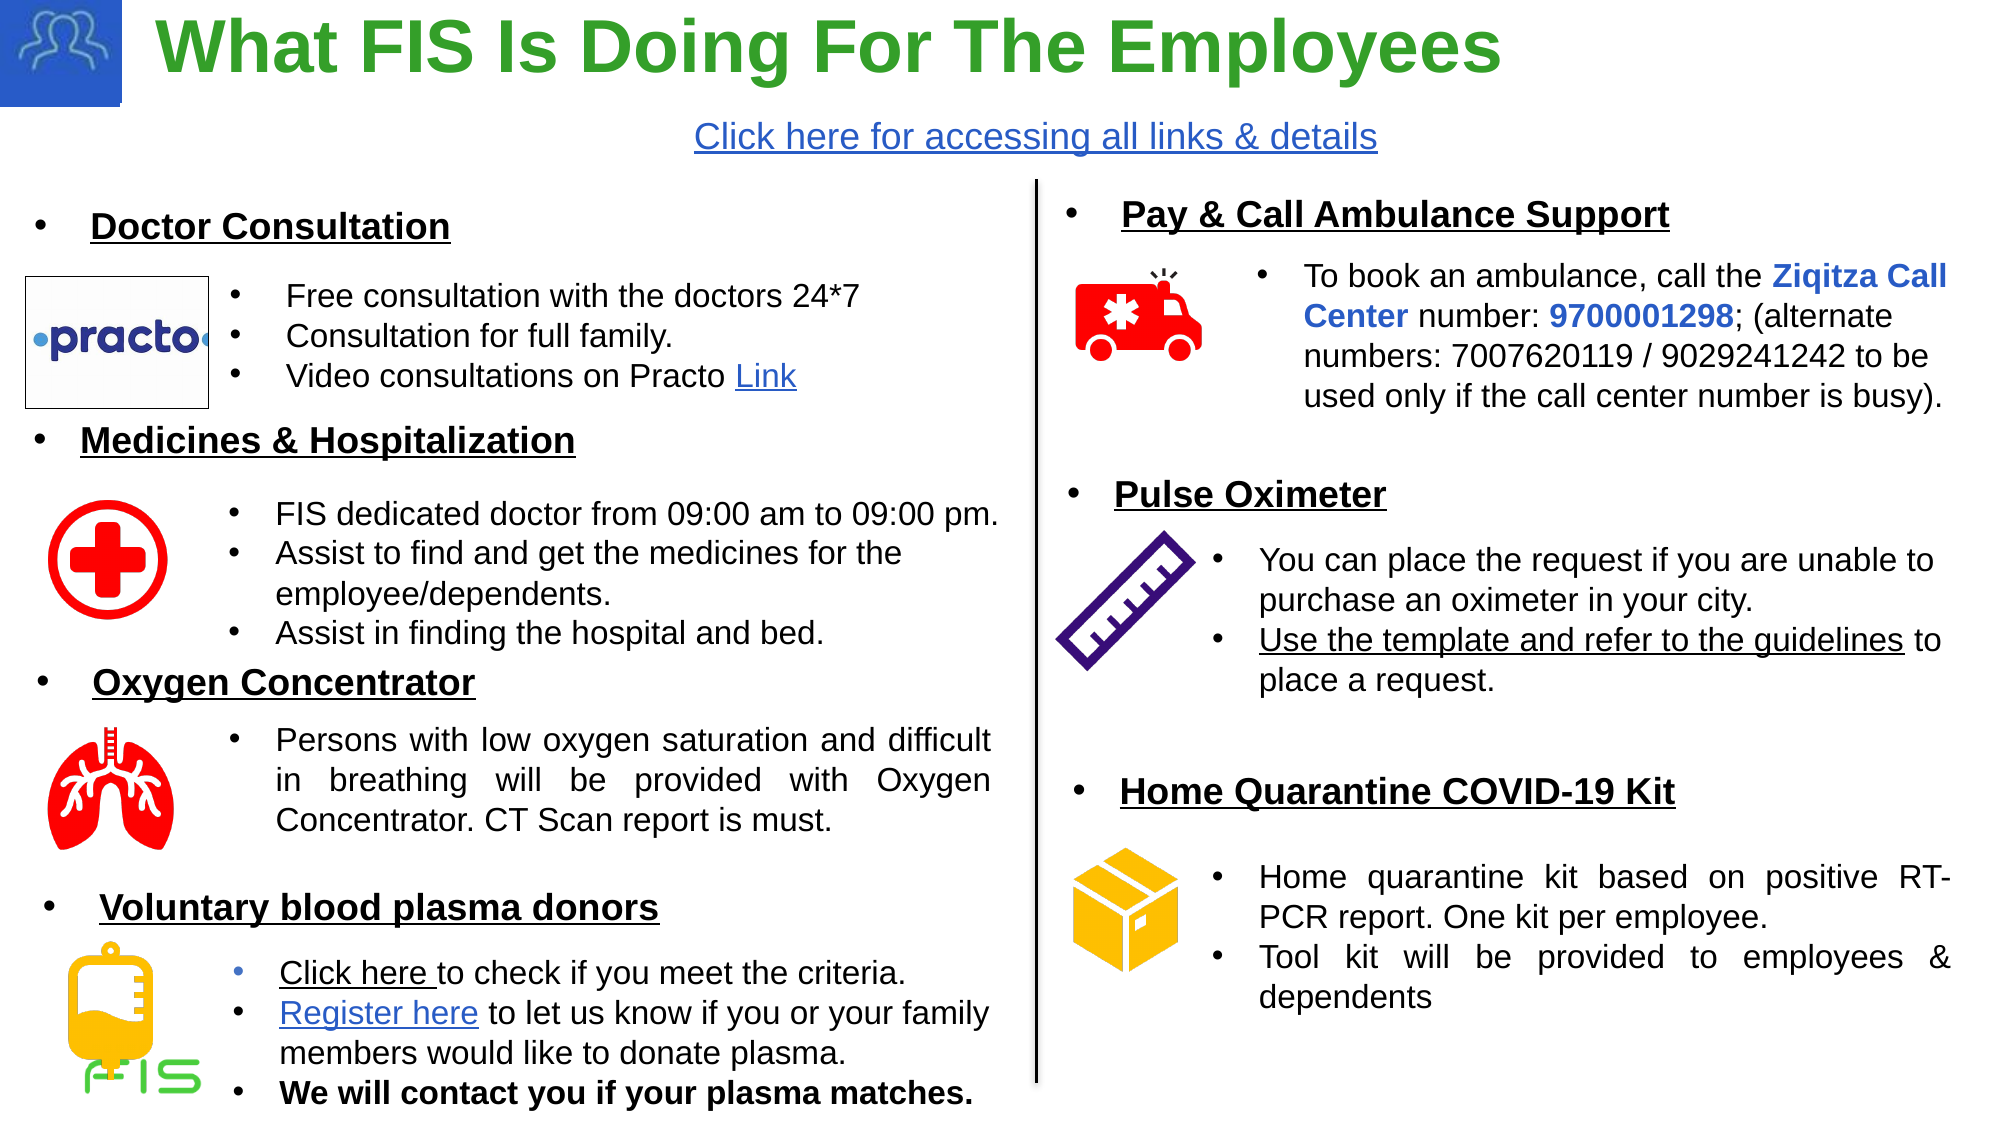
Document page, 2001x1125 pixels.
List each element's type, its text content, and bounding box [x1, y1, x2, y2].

text_box Persons with low oxygen saturation and difficult in breathing will be provided with Oxygen Concentrator. CT Scan report is must. [214, 710, 1008, 846]
text_box Free consultation with the doctors 24*7 Consultation for full family. Video consultations on Practo Link [214, 266, 1008, 401]
text_box You can place the request if you are unable to purchase an oximeter in your city. Use the template and refer to the guidelines to place a request. [1197, 530, 1991, 705]
picture [1050, 833, 1201, 985]
text_box Click here for accessing all links & details [679, 104, 1394, 165]
text_box Home Quarantine COVID-19 Kit [1057, 759, 1691, 820]
picture [1063, 246, 1214, 397]
text_box Click here to check if you meet the criteria. Register here to let us know if you or your family members would like to donate plasma. We will contact you if your plasma matches. [217, 944, 1008, 1119]
text_box Medicines & Hospitalization [18, 409, 592, 469]
text_box Home quarantine kit based on positive RT-PCR report. One kit per employee. Tool kit will be provided to employees & dependents [1197, 848, 1968, 1023]
picture [35, 935, 205, 1098]
text_box Doctor Consultation [19, 194, 467, 255]
text_box Voluntary blood plasma donors [28, 875, 675, 936]
text_box FIS dedicated doctor from 09:00 am to 09:00 pm. Assist to find and get the medicines for the employee/dependents. Assist in finding the hospital and bed. [213, 484, 1024, 659]
picture [1050, 525, 1201, 677]
picture [25, 275, 209, 409]
text_box Pulse Oximeter [1052, 462, 1402, 522]
text_box Pay & Call Ambulance Support [1050, 182, 1786, 243]
picture [35, 712, 186, 864]
picture [0, 0, 123, 107]
text_box To book an ambulance, call the Ziqitza Call Center number: 9700001298; (alternate numbers: 7007620119 / 9029241242 to be used only if the call center number is busy). [1241, 246, 1975, 422]
picture [32, 483, 183, 635]
text_box Oxygen Concentrator [21, 650, 491, 711]
title What FIS Is Doing For The Employees [155, 14, 1788, 125]
